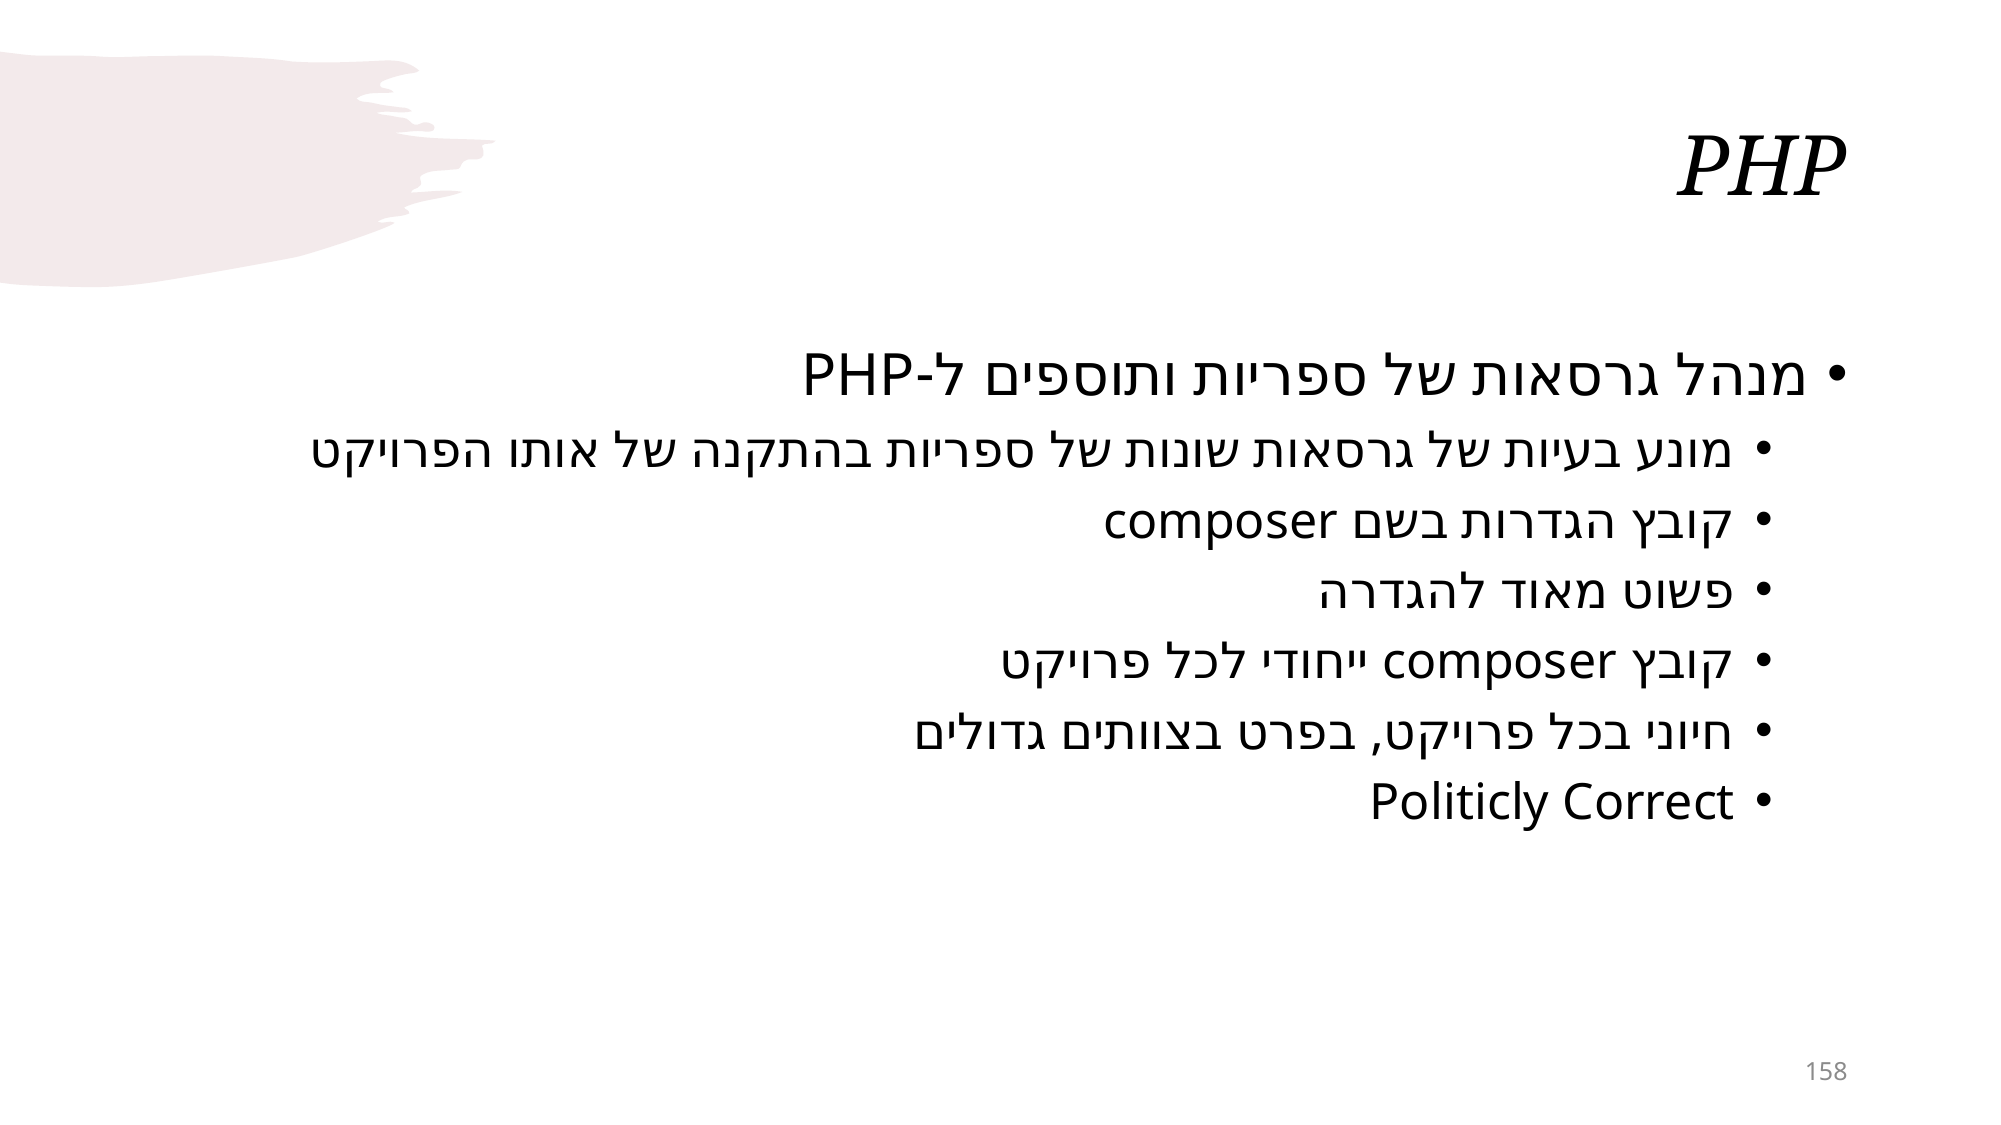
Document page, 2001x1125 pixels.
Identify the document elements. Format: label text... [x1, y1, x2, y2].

slide_number 158 [1412, 1042, 1863, 1103]
list מנהל גרסאות של ספריות ותוספים ל-PHP מונע בעיות של גרסאות שונות של ספריות בהתקנה של אותו הפרויקט קובץ הגדרות בשם composer פשוט מאוד להגדרה קובץ composer ייחודי לכל פרויקט חיוני בכל פרויקט, בפרט בצוותים גדולים Politicly Correct [137, 329, 1863, 994]
title PHP [137, 59, 1863, 278]
